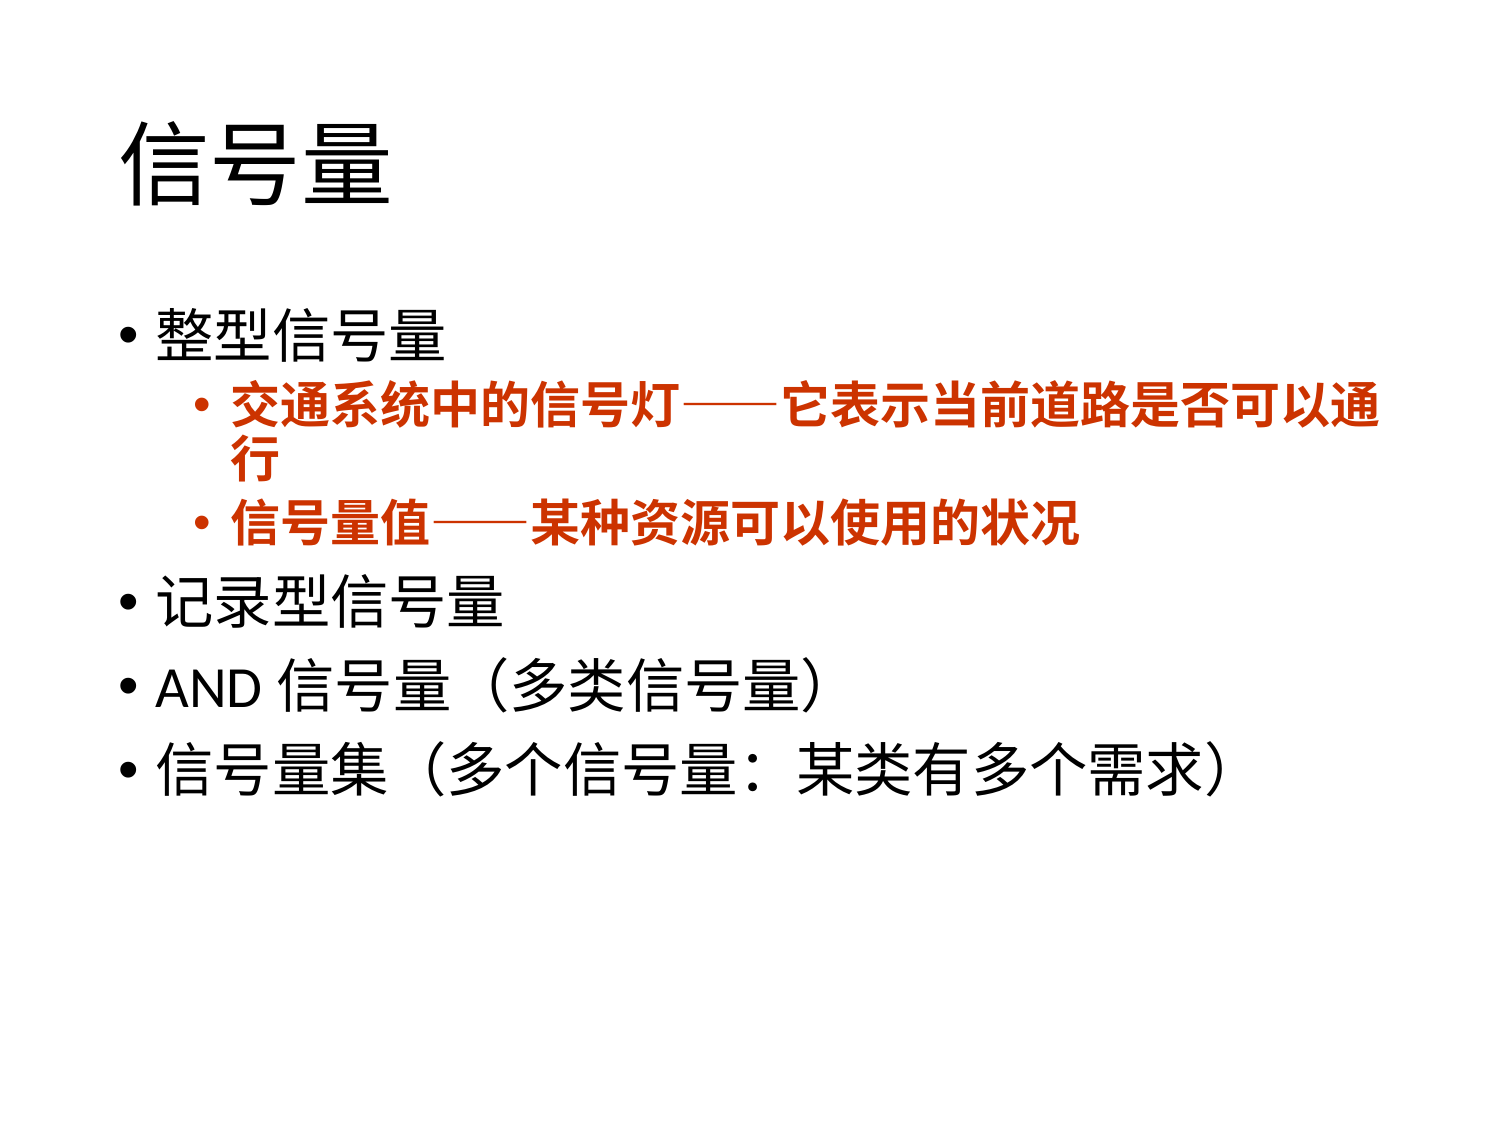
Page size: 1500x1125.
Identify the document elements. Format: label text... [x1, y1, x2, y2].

title 信号量 [103, 59, 1397, 278]
list 整型信号量 交通系统中的信号灯——它表示当前道路是否可以通行 信号量值——某种资源可以使用的状况 记录型信号量 AND信号量（多类信号量） 信号量集（多个信号量：某类有多个需求） [103, 299, 1397, 1014]
